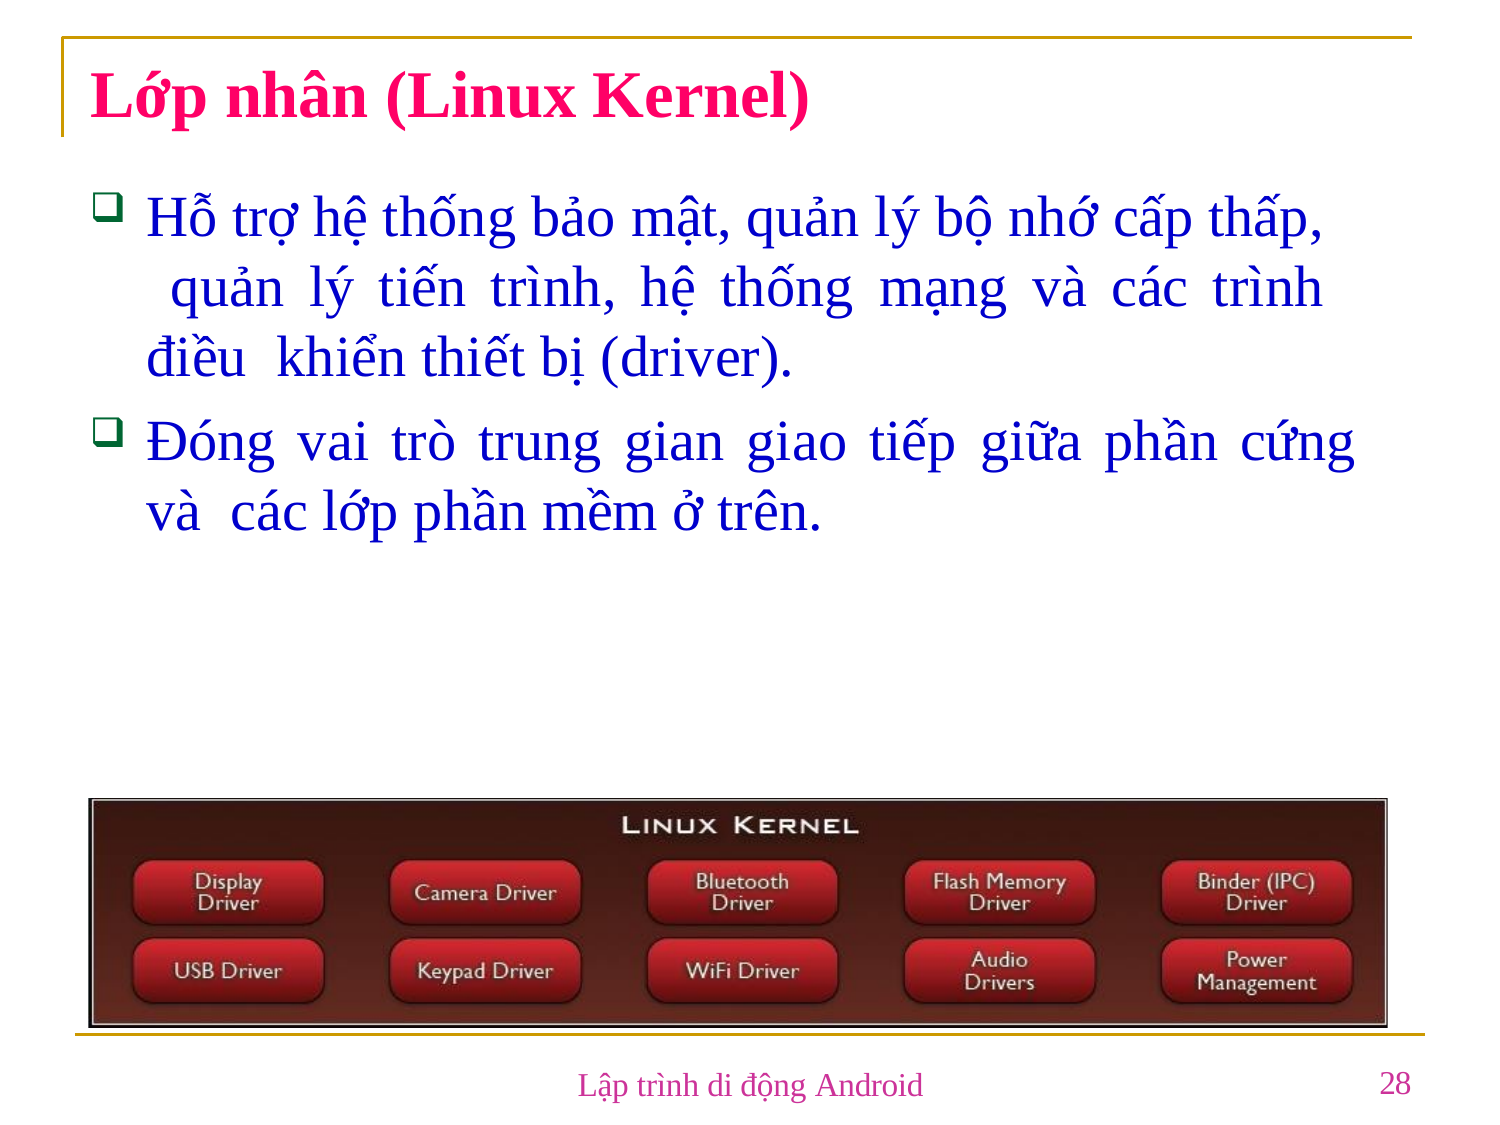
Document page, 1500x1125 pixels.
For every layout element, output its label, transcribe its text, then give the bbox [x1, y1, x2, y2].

slide_number 28 [1373, 1063, 1417, 1125]
text_box [88, 798, 1388, 1028]
title Lớp nhân (Linux Kernel) [87, 49, 815, 176]
text_box Hỗ trợ hệ thống bảo mật, quản lý bộ nhớ cấp thấp, quản lý tiến trình, hệ thống mạng và các trình điều khiển thiết bị (driver). Đóng vai trò trung gian giao tiếp giữa phần cứng và các lớp phần mềm ở trên. [87, 176, 1357, 543]
slide_number Lập trình di động Android [575, 1063, 925, 1125]
